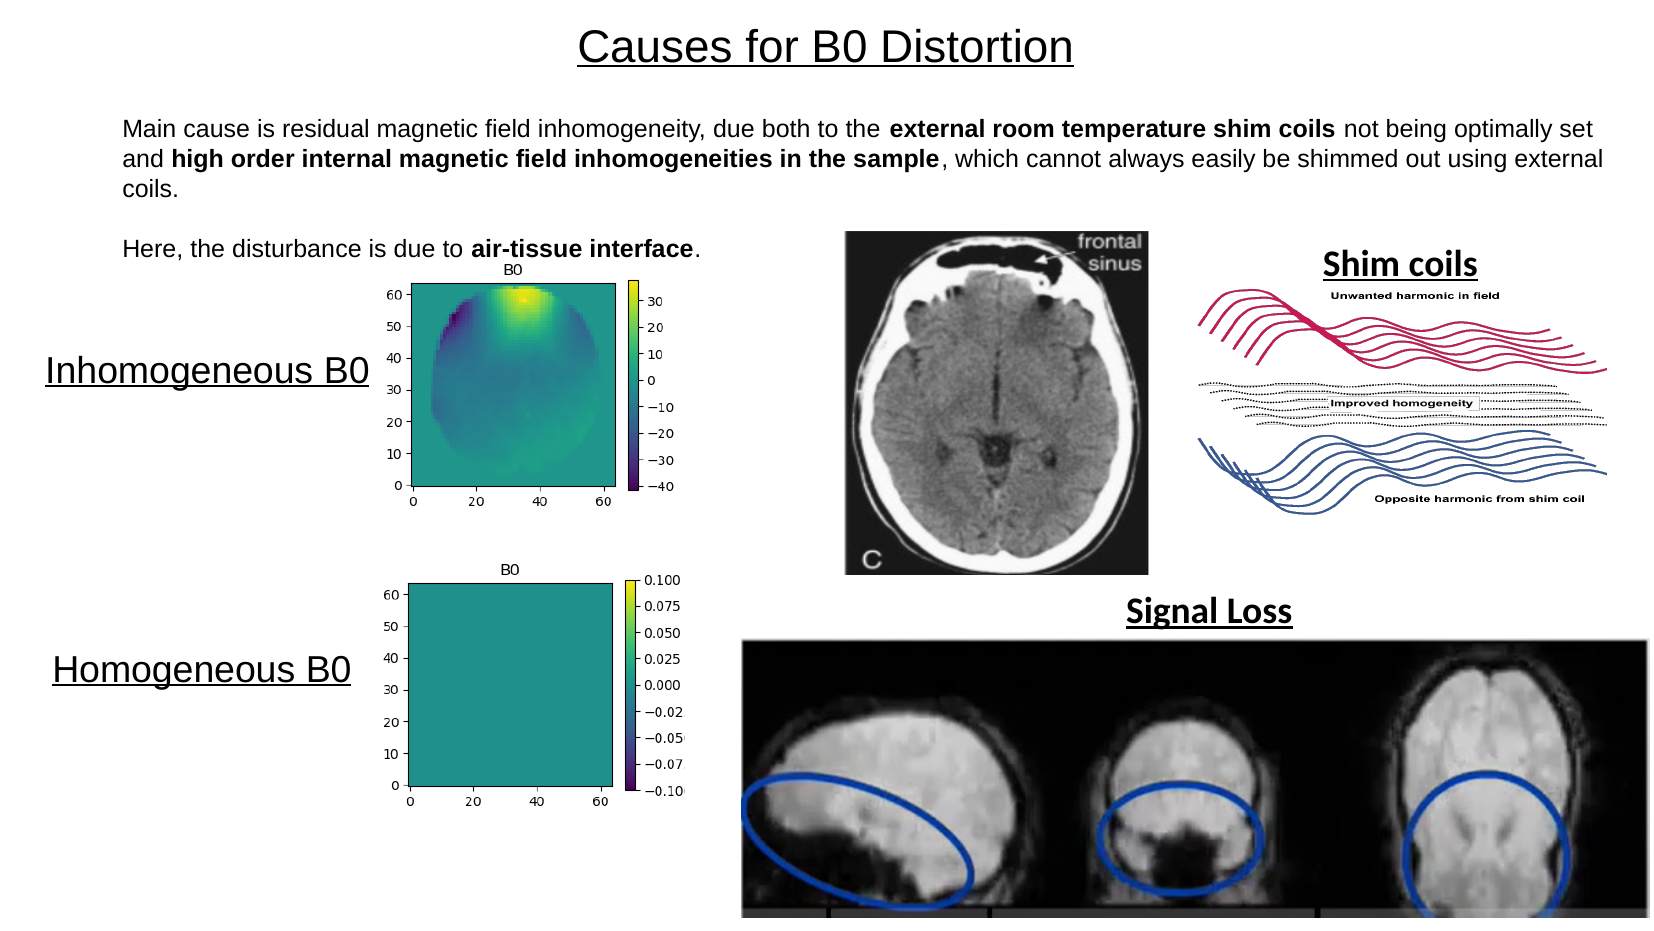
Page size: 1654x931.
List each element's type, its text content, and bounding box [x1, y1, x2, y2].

picture [337, 262, 685, 517]
picture [1195, 268, 1607, 531]
text_box Shim coils [1308, 231, 1541, 268]
text_box Signal Loss [1111, 578, 1446, 637]
picture [842, 229, 1151, 575]
text_box Main cause is residual magnetic field inhomogeneity, due both to the external room temperature shim coils not being optimally set and high order internal magnetic field inhomogeneities in the sample, which cannot always easily be shimmed out using external coils. Here, the disturbance is due to air-tissue interface. [107, 75, 1650, 230]
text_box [740, 637, 1650, 919]
text_box Inhomogeneous B0 [30, 338, 337, 398]
picture [374, 562, 685, 825]
text_box Causes for B0 Distortion [562, 8, 1090, 75]
text_box Homogeneous B0 [37, 637, 374, 698]
